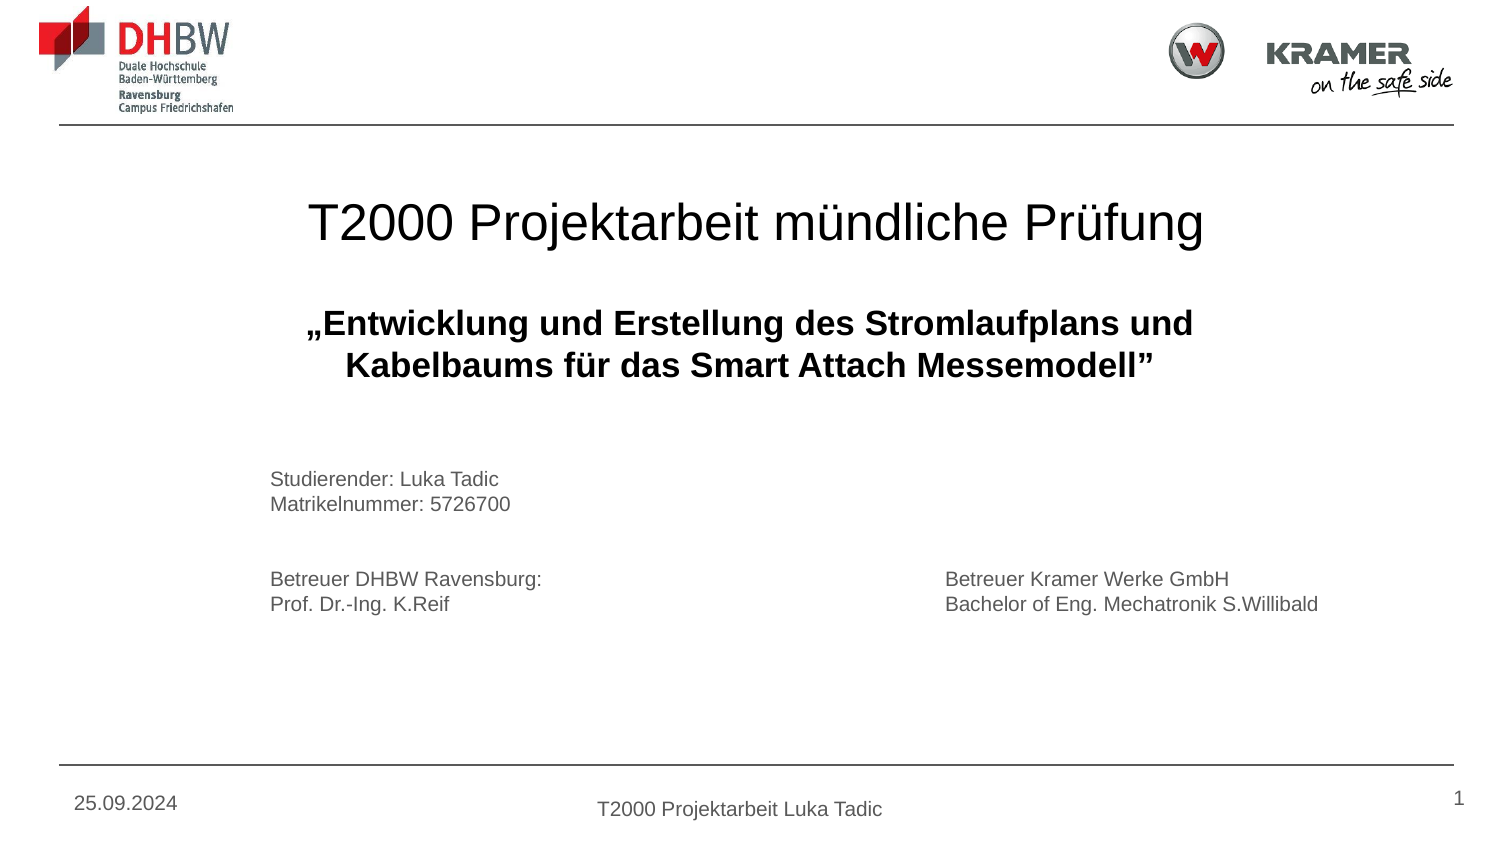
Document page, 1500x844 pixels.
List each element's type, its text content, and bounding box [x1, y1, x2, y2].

picture [1166, 20, 1455, 100]
title T2000 Projektarbeit mündliche Prüfung [219, 173, 1294, 281]
text_box 25.09.2024 [58, 774, 207, 821]
text_box Studierender: Luka Tadic Matrikelnummer: 5726700 Betreuer DHBW Ravensburg: Betreuer Kramer Werke GmbH Prof. Dr.-Ing. K.Reif Bachelor of Eng. Mechatronik S.Willibald [180, 451, 1336, 701]
text_box T2000 Projektarbeit Luka Tadic [581, 780, 919, 815]
title „Entwicklung und Erstellung des Stromlaufplans und Kabelbaums für das Smart Attach Messemodell” [244, 285, 1256, 451]
slide_number 1 [1389, 764, 1480, 830]
picture [39, 6, 234, 114]
